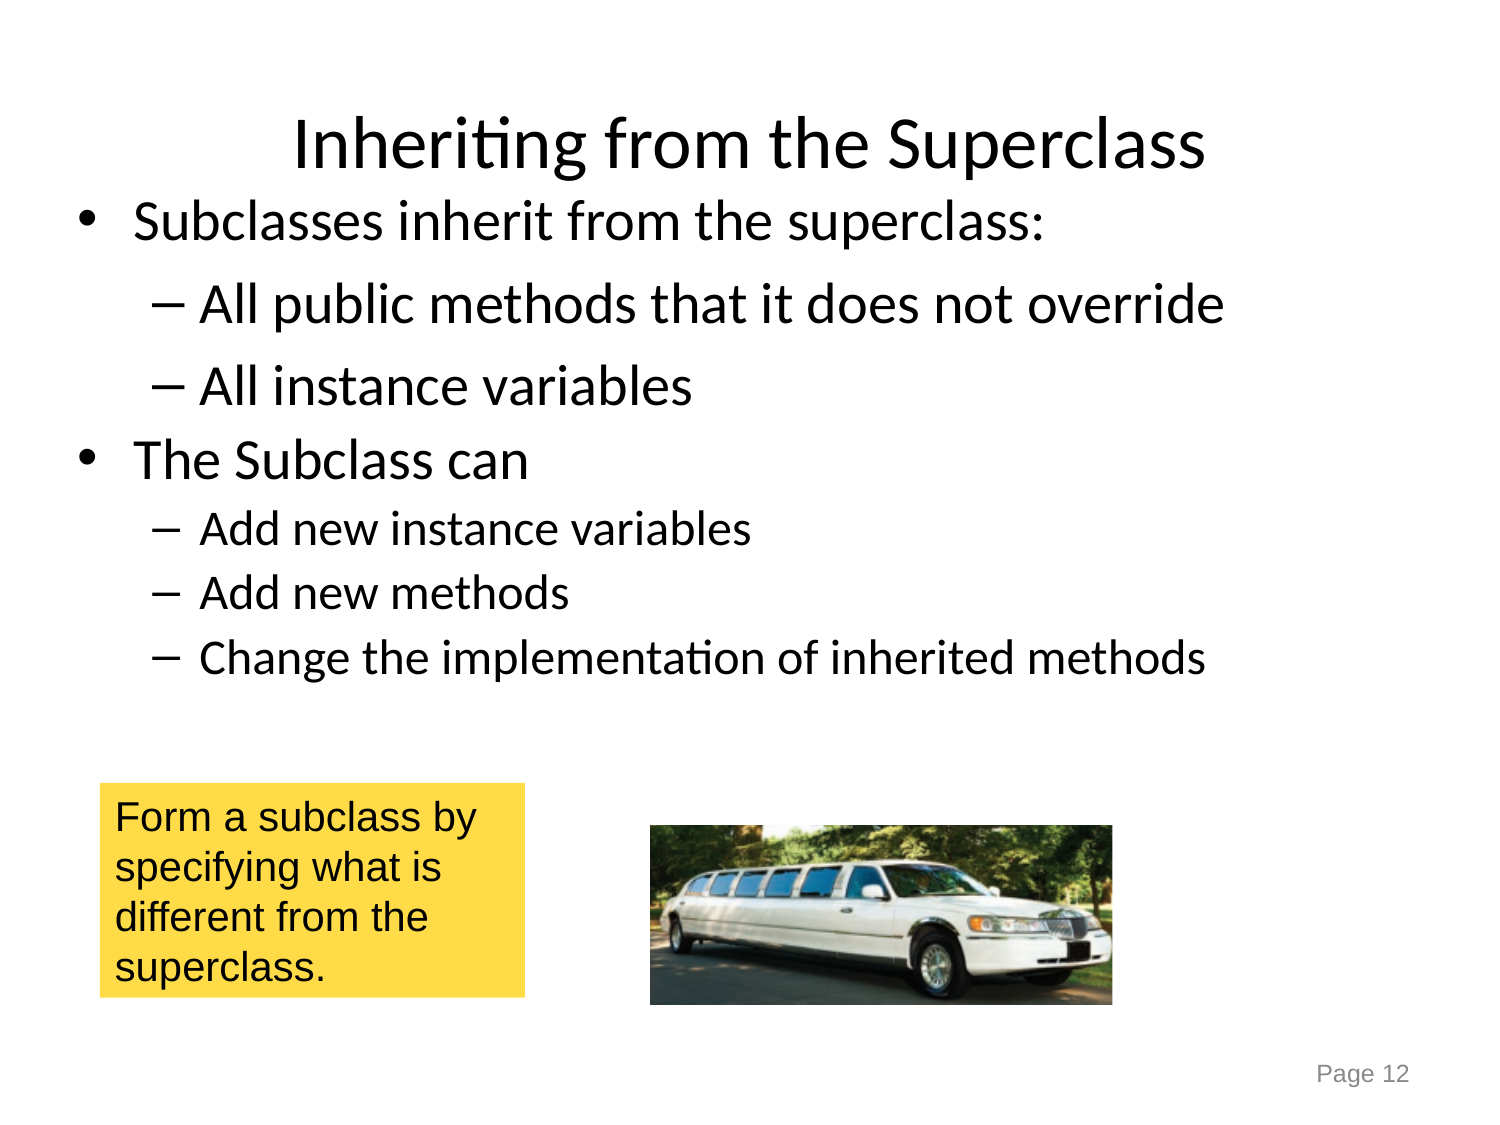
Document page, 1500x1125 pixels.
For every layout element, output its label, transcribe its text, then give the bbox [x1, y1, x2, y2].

title Inheriting from the Superclass [75, 45, 1425, 174]
list Subclasses inherit from the superclass: All public methods that it does not override All instance variables The Subclass can Add new instance variables Add new methods Change the implementation of inherited methods [62, 174, 1450, 1013]
slide_number Page 12 [1074, 1042, 1425, 1103]
picture [649, 824, 1113, 1005]
text_box Form a subclass by specifying what is different from the superclass. [99, 782, 525, 998]
